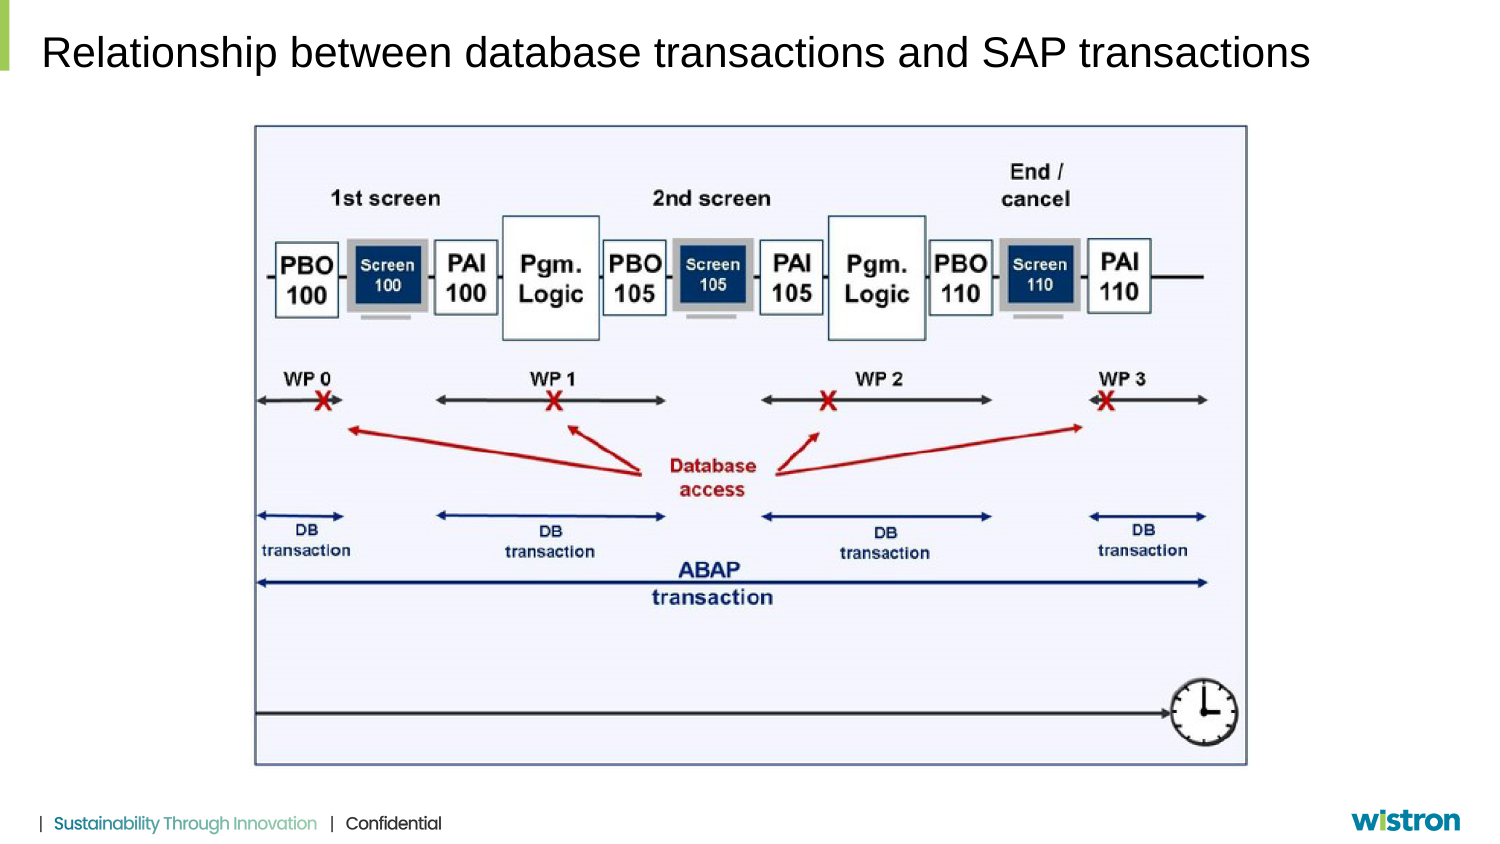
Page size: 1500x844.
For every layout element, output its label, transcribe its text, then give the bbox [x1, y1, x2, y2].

title Relationship between database transactions and SAP transactions [41, 14, 1459, 94]
picture [0, 804, 1500, 844]
picture [248, 118, 1251, 771]
